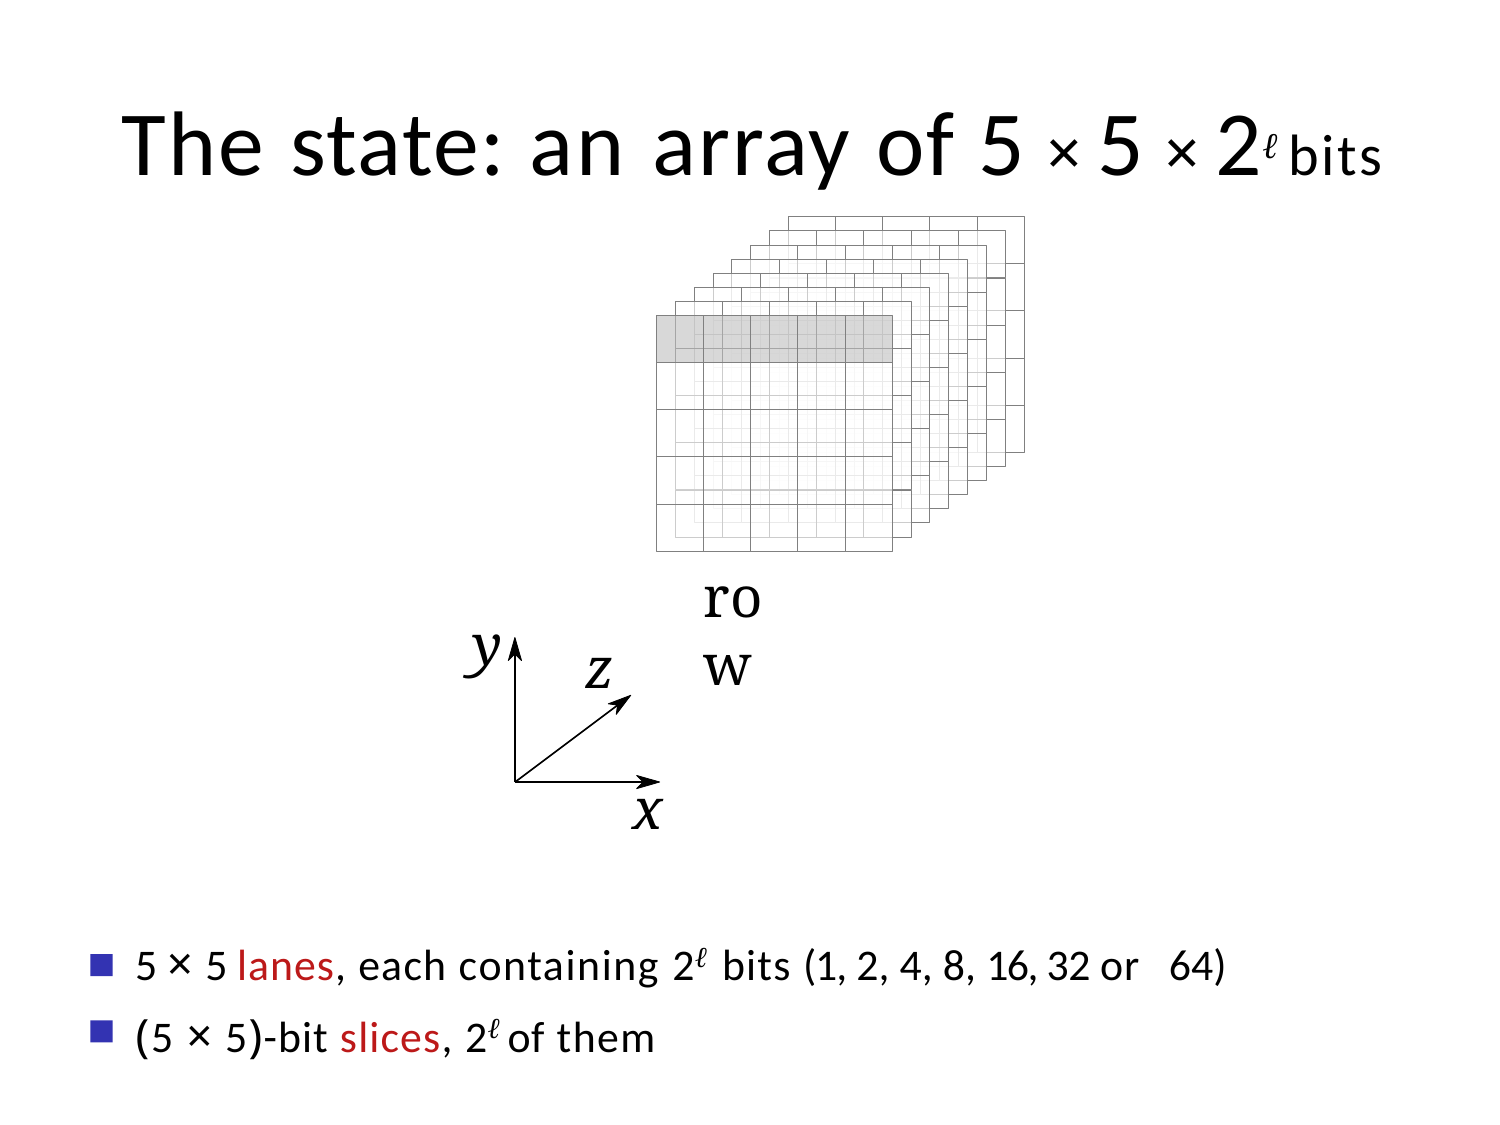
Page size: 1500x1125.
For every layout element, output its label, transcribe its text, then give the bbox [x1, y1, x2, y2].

text_box [912, 334, 930, 381]
text_box [930, 367, 949, 414]
text_box [608, 695, 631, 715]
text_box [656, 504, 703, 552]
text_box [656, 409, 703, 456]
text_box [987, 419, 1006, 467]
text_box [656, 456, 703, 504]
text_box [750, 362, 797, 409]
text_box [508, 637, 522, 661]
text_box [835, 216, 882, 230]
text_box [826, 259, 873, 273]
text_box [1006, 405, 1025, 453]
text_box [1006, 358, 1025, 405]
text_box [835, 287, 882, 301]
text_box [816, 301, 863, 315]
text_box [968, 386, 987, 433]
text_box [893, 442, 912, 489]
text_box [797, 504, 845, 552]
text_box [901, 273, 949, 320]
text_box [750, 504, 797, 552]
text_box [912, 475, 930, 523]
text_box [987, 325, 1006, 372]
text_box [930, 320, 949, 367]
text_box [713, 273, 760, 287]
text_box [90, 1020, 113, 1043]
text_box [854, 273, 901, 287]
text_box [845, 409, 893, 456]
text_box [797, 456, 845, 504]
text_box y [468, 608, 505, 677]
text_box [968, 292, 987, 339]
text_box [731, 259, 779, 273]
text_box [949, 353, 968, 400]
text_box [779, 259, 826, 273]
text_box [949, 306, 968, 353]
text_box [788, 216, 835, 230]
text_box [703, 409, 750, 456]
text_box [807, 273, 854, 287]
text_box [882, 216, 929, 230]
text_box [949, 447, 968, 495]
text_box [863, 230, 911, 245]
text_box [845, 315, 893, 362]
text_box [987, 277, 1006, 325]
text_box [656, 362, 703, 409]
text_box [929, 216, 977, 230]
text_box [675, 301, 722, 315]
text_box [750, 409, 797, 456]
text_box [797, 362, 845, 409]
text_box [893, 348, 912, 395]
text_box [769, 301, 816, 315]
text_box [750, 456, 797, 504]
text_box [797, 315, 845, 362]
text_box [845, 504, 893, 552]
text_box [1006, 310, 1025, 358]
text_box [920, 259, 968, 306]
text_box [873, 259, 920, 273]
text_box [987, 372, 1006, 419]
text_box [750, 315, 797, 362]
text_box [911, 230, 958, 245]
text_box 5 × 5 lanes, each containing 2ℓ bits (1, 2, 4, 8, 16, 32 or 64) (5 × 5)-bit slices, 2ℓ of them [131, 930, 1280, 1063]
text_box [930, 461, 949, 509]
text_box row [699, 561, 808, 697]
text_box [760, 273, 807, 287]
text_box [930, 414, 949, 461]
text_box [912, 381, 930, 428]
title The state: an array of 5 × 5 × 2ℓ bits [75, 44, 1425, 233]
text_box [863, 301, 912, 348]
text_box [882, 287, 930, 334]
text_box [703, 315, 750, 362]
text_box [656, 315, 703, 362]
text_box [703, 362, 750, 409]
text_box z [581, 632, 616, 700]
text_box [968, 339, 987, 386]
text_box [949, 400, 968, 447]
text_box [845, 362, 893, 409]
text_box [977, 216, 1025, 263]
text_box [958, 230, 1006, 277]
text_box [939, 245, 987, 292]
text_box [816, 230, 863, 245]
text_box [892, 245, 939, 259]
text_box [797, 245, 845, 259]
text_box [722, 301, 769, 315]
text_box x [628, 773, 666, 842]
text_box [750, 245, 797, 259]
text_box [968, 433, 987, 481]
text_box [741, 287, 788, 301]
text_box [788, 287, 835, 301]
text_box [694, 287, 741, 301]
text_box [893, 489, 912, 538]
text_box [90, 954, 113, 977]
text_box [845, 245, 892, 259]
text_box [845, 456, 893, 504]
text_box [769, 230, 816, 245]
text_box [703, 456, 750, 504]
text_box [1006, 263, 1025, 310]
text_box [703, 504, 750, 552]
text_box [797, 409, 845, 456]
text_box [912, 428, 930, 475]
text_box [893, 395, 912, 442]
